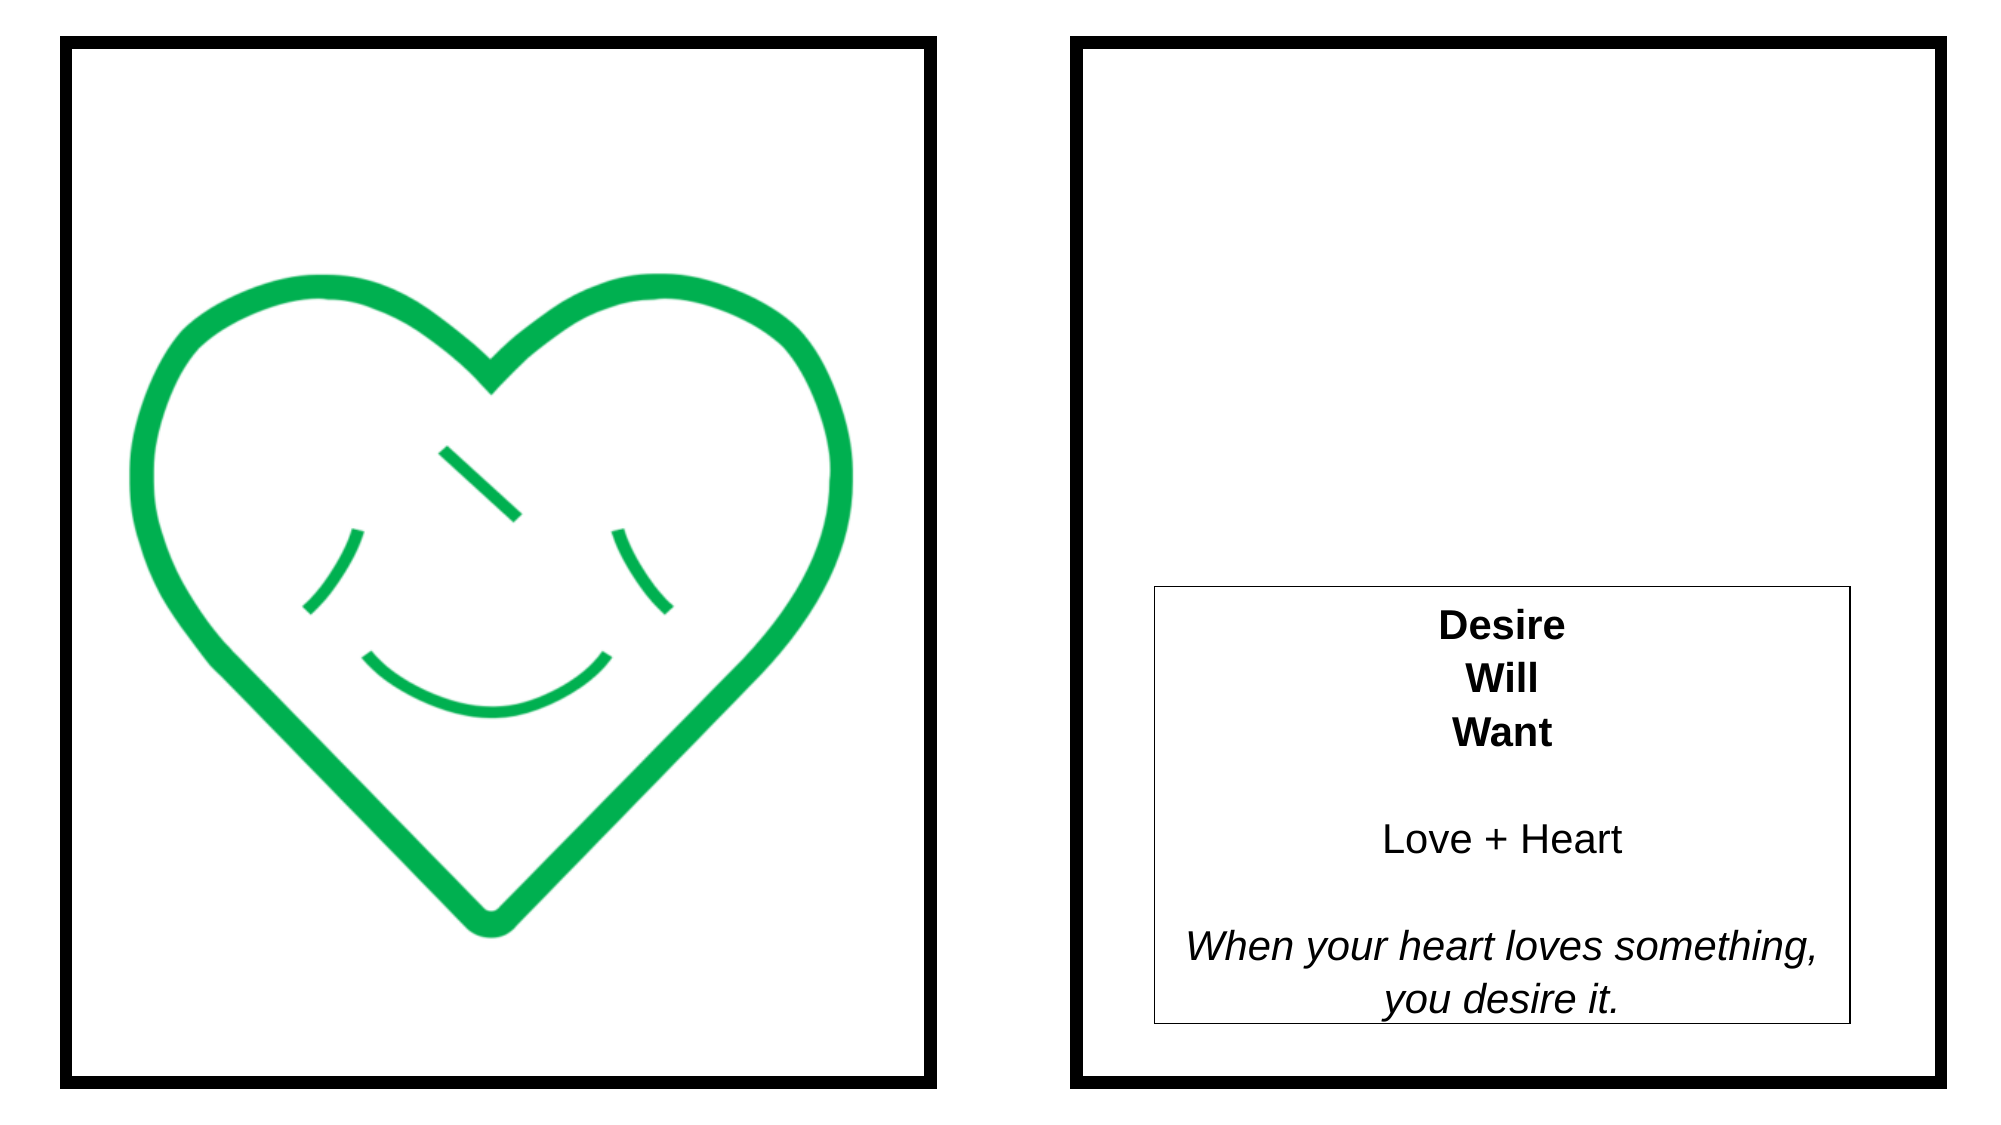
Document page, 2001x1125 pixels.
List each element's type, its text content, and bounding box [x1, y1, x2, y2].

text_box Desire Will Want Love + Heart When your heart loves something, you desire it. [1154, 586, 1850, 1024]
text_box [65, 41, 932, 1083]
picture [85, 250, 874, 958]
text_box [1075, 41, 1942, 1083]
